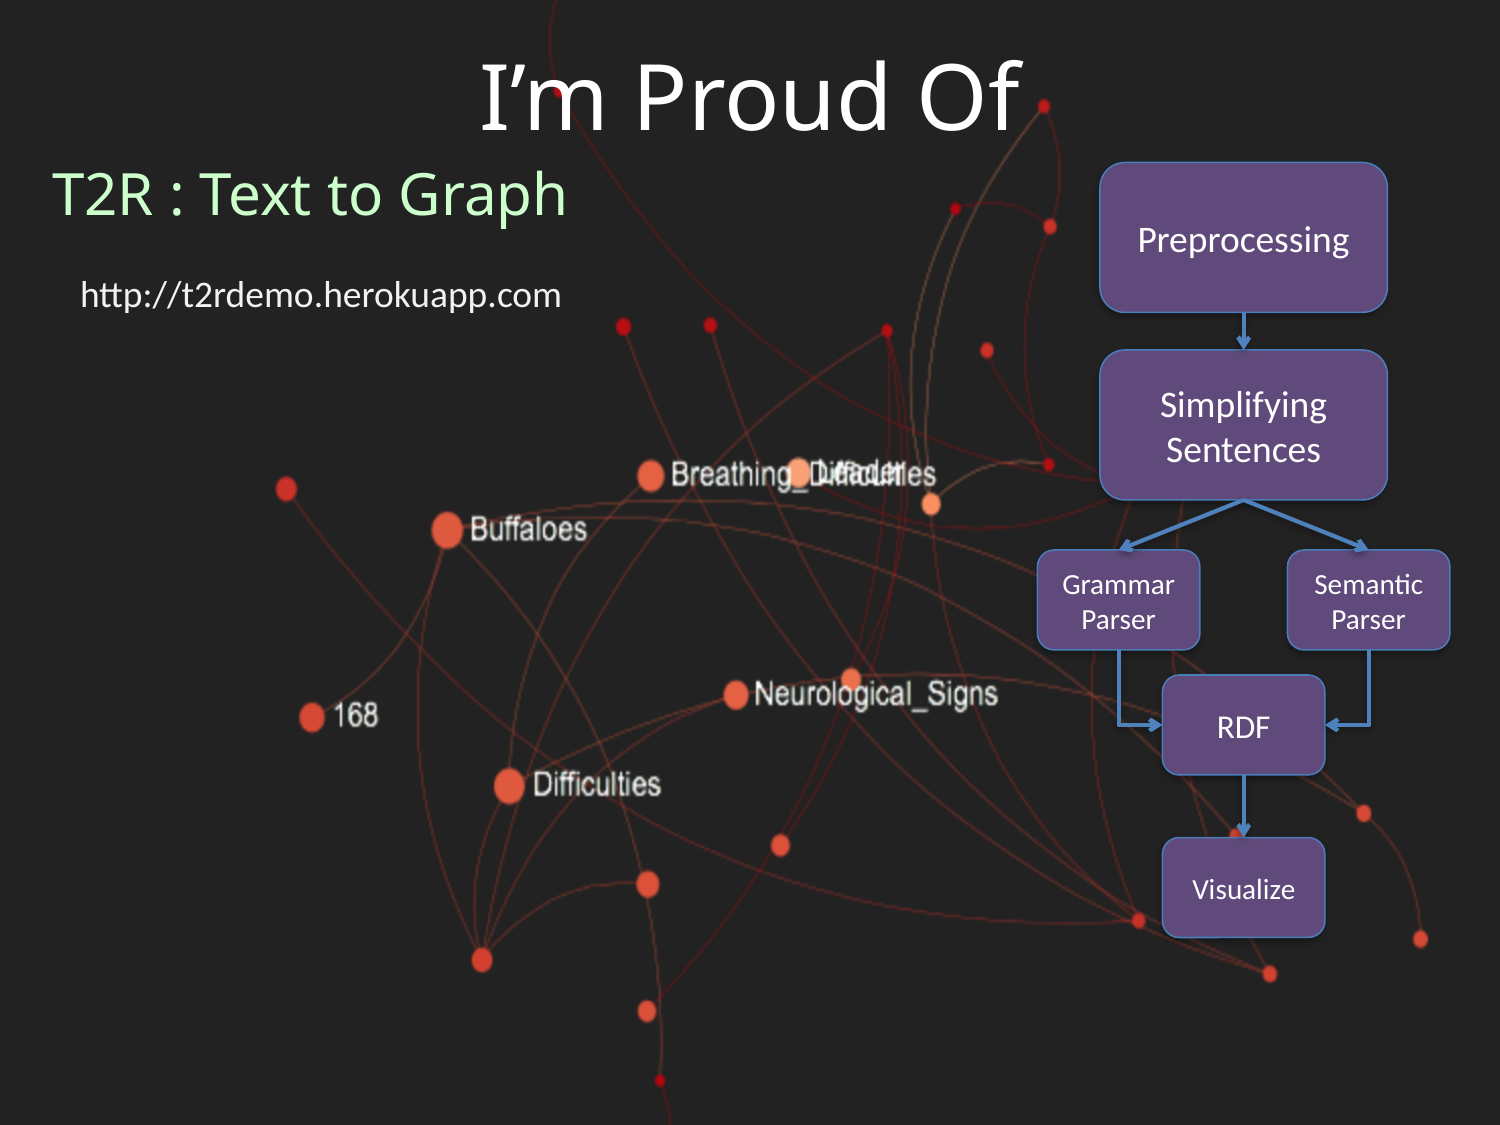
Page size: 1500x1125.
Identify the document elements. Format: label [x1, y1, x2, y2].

text_box [1309, 665, 1385, 710]
text_box [1280, 462, 1332, 588]
picture [0, 0, 1500, 1125]
text_box [1155, 462, 1207, 588]
text_box [1102, 665, 1179, 710]
